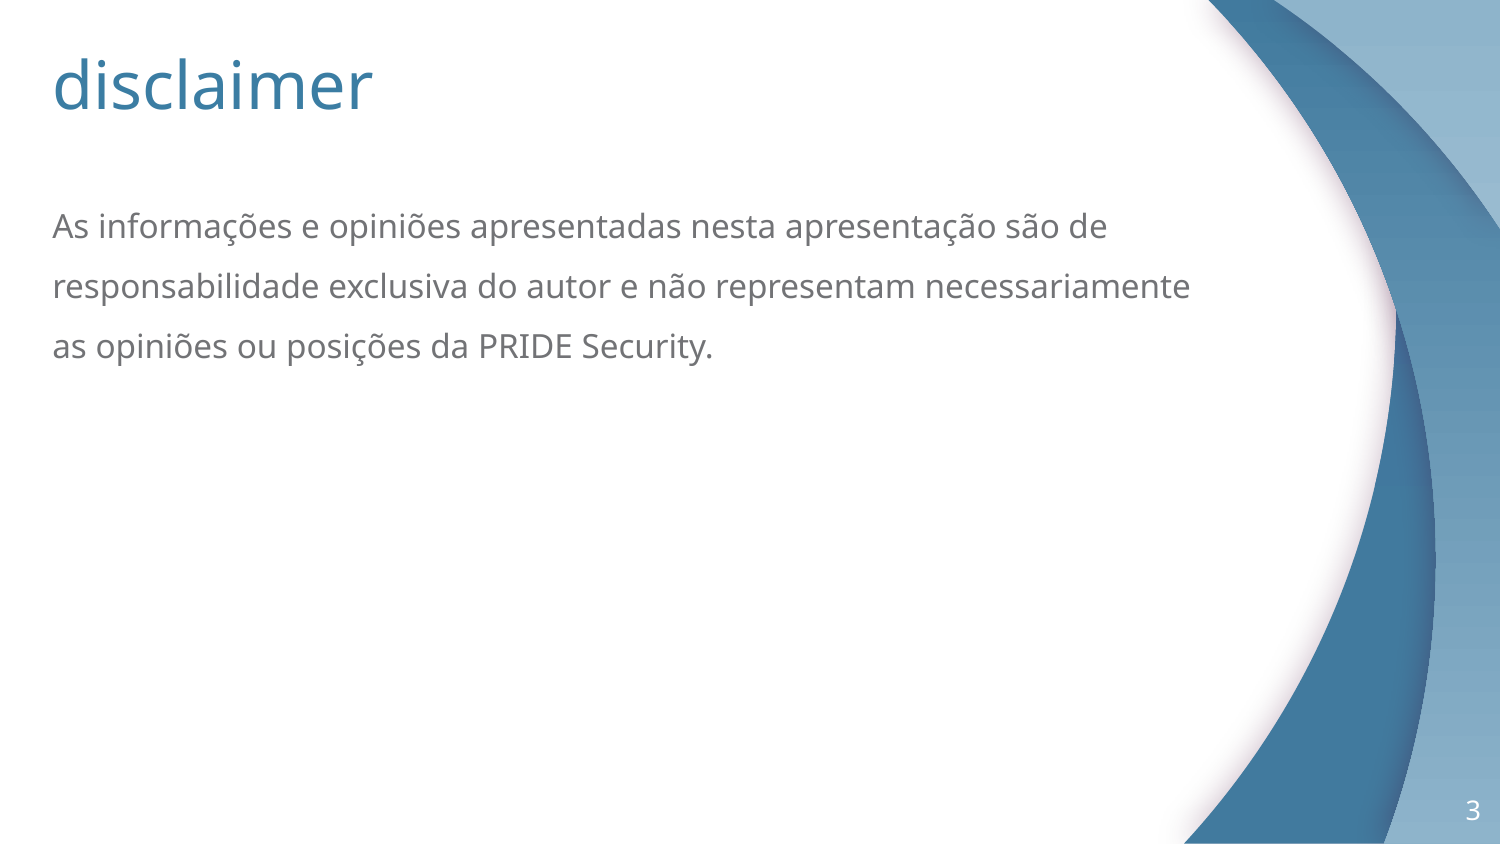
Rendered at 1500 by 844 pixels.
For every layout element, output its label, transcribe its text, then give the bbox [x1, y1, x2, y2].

list As informações e opiniões apresentadas nesta apresentação são de responsabilidade exclusiva do autor e não representam necessariamente as opiniões ou posições da PRIDE Security. [52, 132, 1195, 643]
title disclaimer [52, 58, 1195, 124]
slide_number 3 [1391, 779, 1482, 844]
